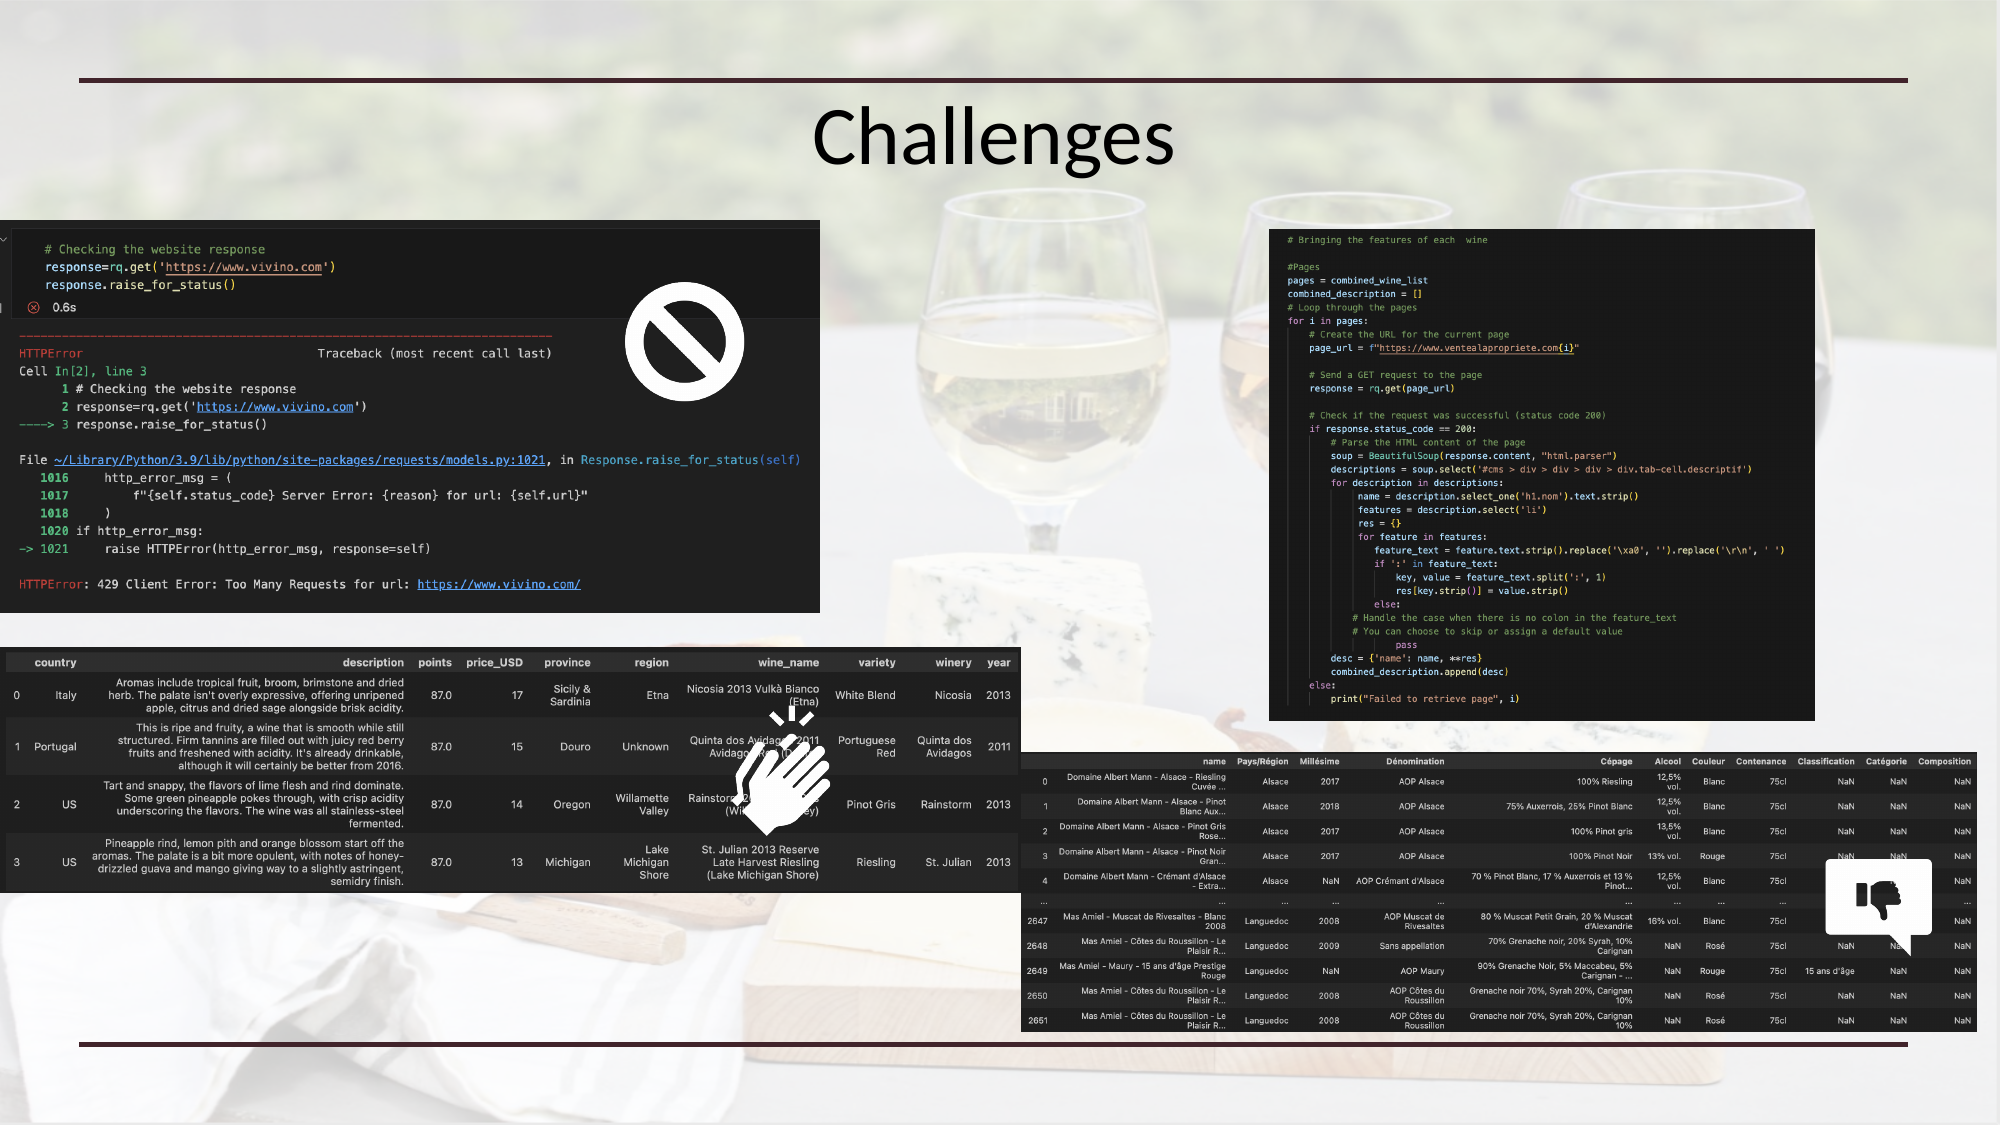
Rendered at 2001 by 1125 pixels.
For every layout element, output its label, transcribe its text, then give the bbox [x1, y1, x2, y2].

picture [1268, 229, 1815, 721]
picture [0, 647, 1977, 1032]
text_box Challenges [79, 85, 1910, 198]
picture [0, 220, 820, 613]
